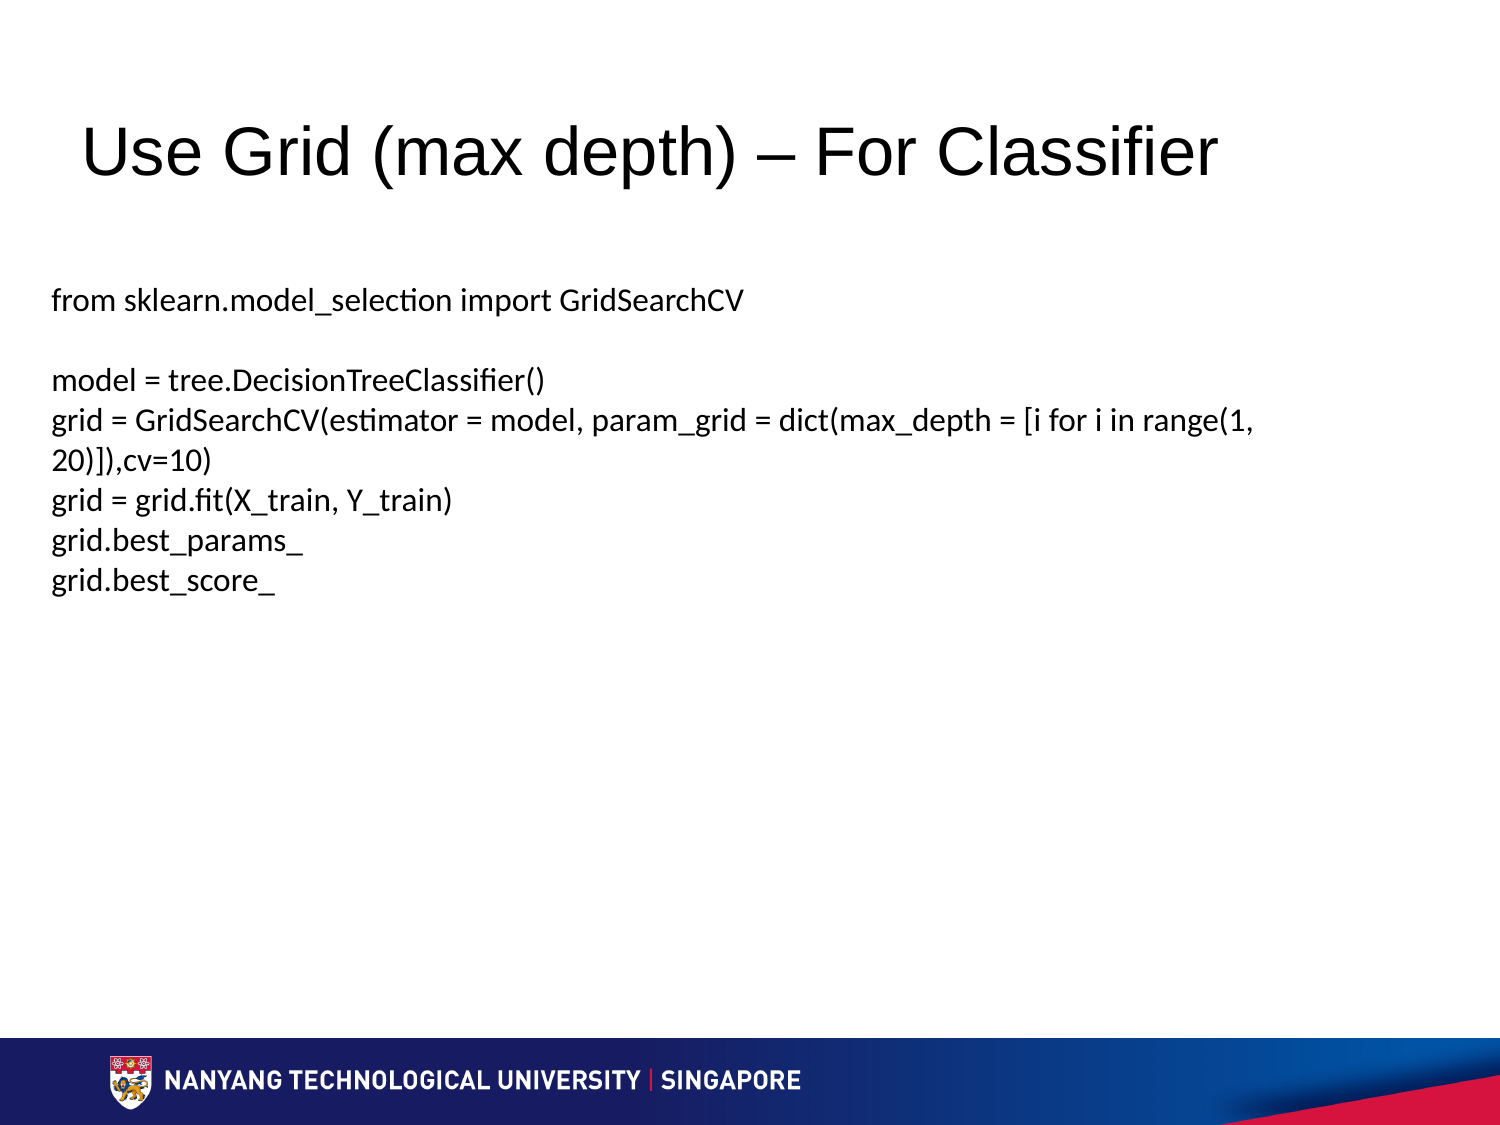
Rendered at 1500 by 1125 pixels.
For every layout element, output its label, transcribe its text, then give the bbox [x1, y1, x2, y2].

picture [0, 1038, 1500, 1125]
title Use Grid (max depth) – For Classifier [66, 54, 1417, 242]
text_box from sklearn.model_selection import GridSearchCV model = tree.DecisionTreeClassifier() grid = GridSearchCV(estimator = model, param_grid = dict(max_depth = [i for i in range(1, 20)]),cv=10) grid = grid.fit(X_train, Y_train) grid.best_params_ grid.best_score_ [36, 270, 1432, 606]
